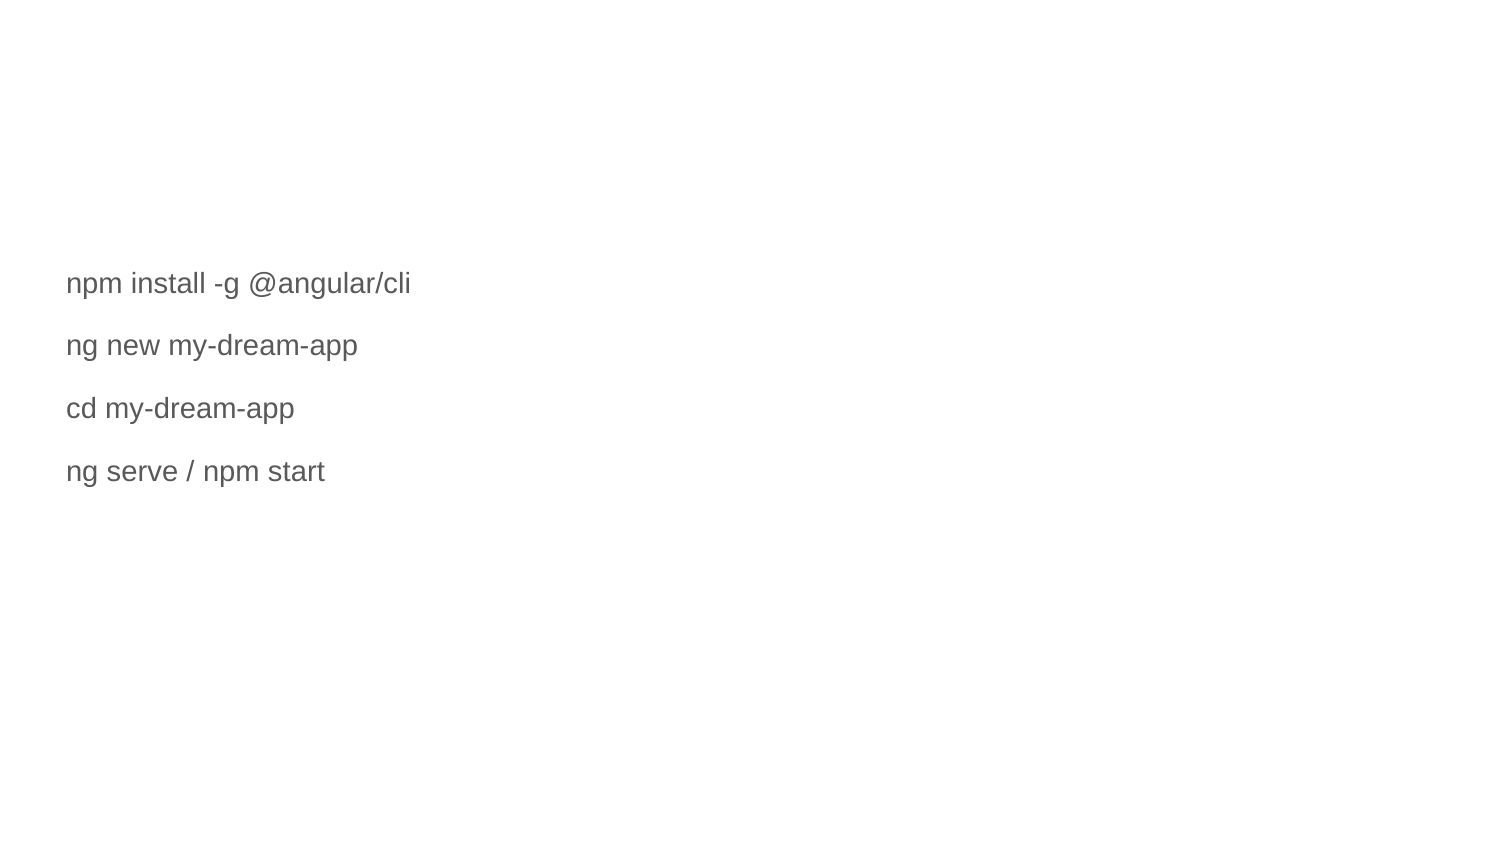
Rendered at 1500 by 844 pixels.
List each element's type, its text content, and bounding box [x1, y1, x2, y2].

list npm install -g @angular/cli ng new my-dream-app cd my-dream-app ng serve / npm start [51, 189, 708, 750]
